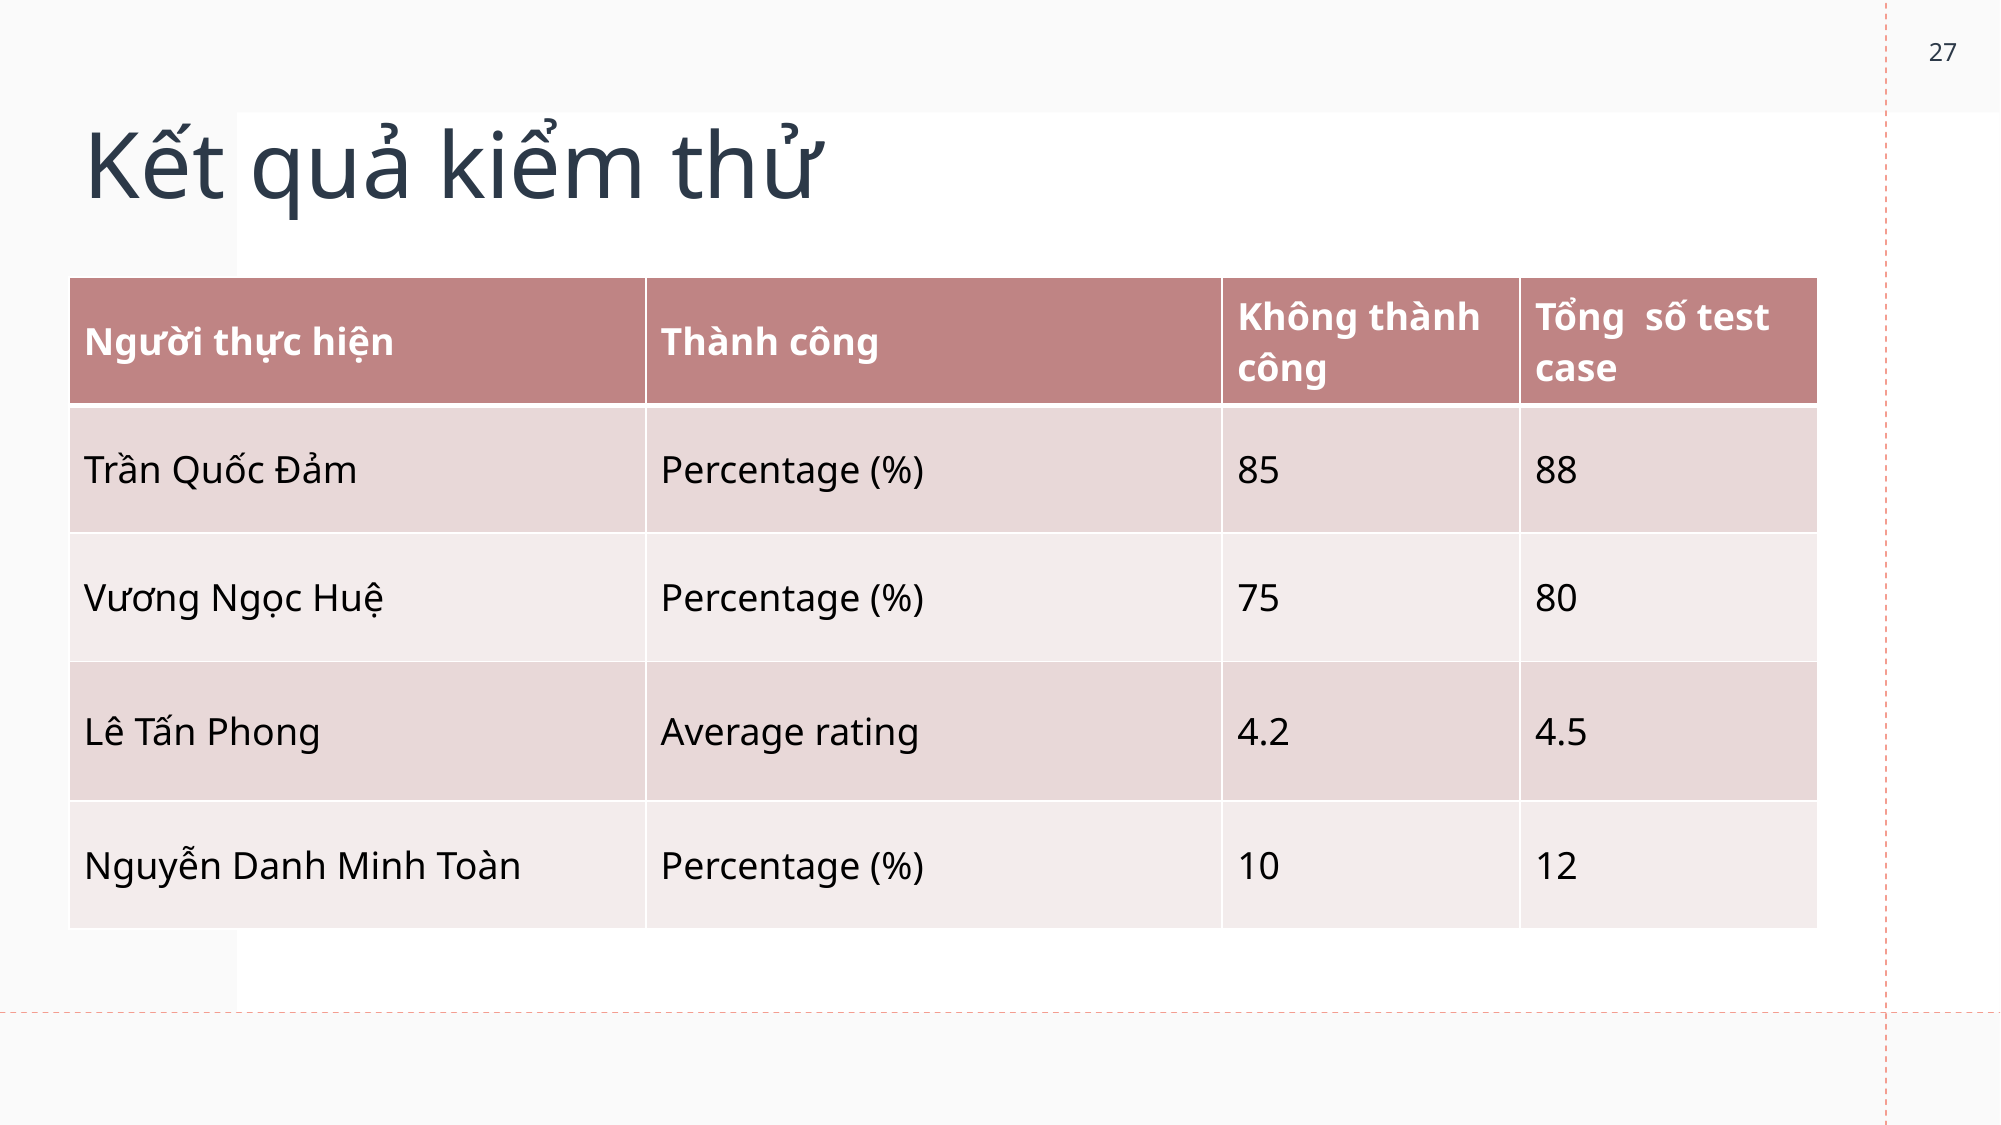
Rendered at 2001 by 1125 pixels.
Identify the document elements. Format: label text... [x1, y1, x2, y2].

title Kết quả kiểm thử [68, 59, 1818, 276]
table_cell 12 [1521, 802, 1817, 928]
table_cell Percentage (%) [647, 534, 1221, 661]
table_cell Average rating [647, 662, 1221, 800]
table_cell 85 [1223, 408, 1519, 532]
table_header Thành công [647, 278, 1221, 403]
table_cell Vương Ngọc Huệ [70, 534, 645, 661]
table_cell 88 [1521, 408, 1817, 532]
table_cell 80 [1521, 534, 1817, 661]
table_header Không thành công [1223, 278, 1519, 403]
table_cell 4.2 [1223, 662, 1519, 800]
table_cell Percentage (%) [647, 408, 1221, 532]
table_header Tổng số test case [1521, 278, 1817, 403]
table_cell Trần Quốc Đảm [70, 408, 645, 532]
table_cell 75 [1223, 534, 1519, 661]
table_cell 4.5 [1521, 662, 1817, 800]
table_cell Nguyễn Danh Minh Toàn [70, 802, 645, 928]
table_cell Lê Tấn Phong [70, 662, 645, 800]
slide_number 27 [1886, 0, 2000, 110]
table_cell Percentage (%) [647, 802, 1221, 928]
table_header Người thực hiện [70, 278, 645, 403]
table_cell 10 [1223, 802, 1519, 928]
